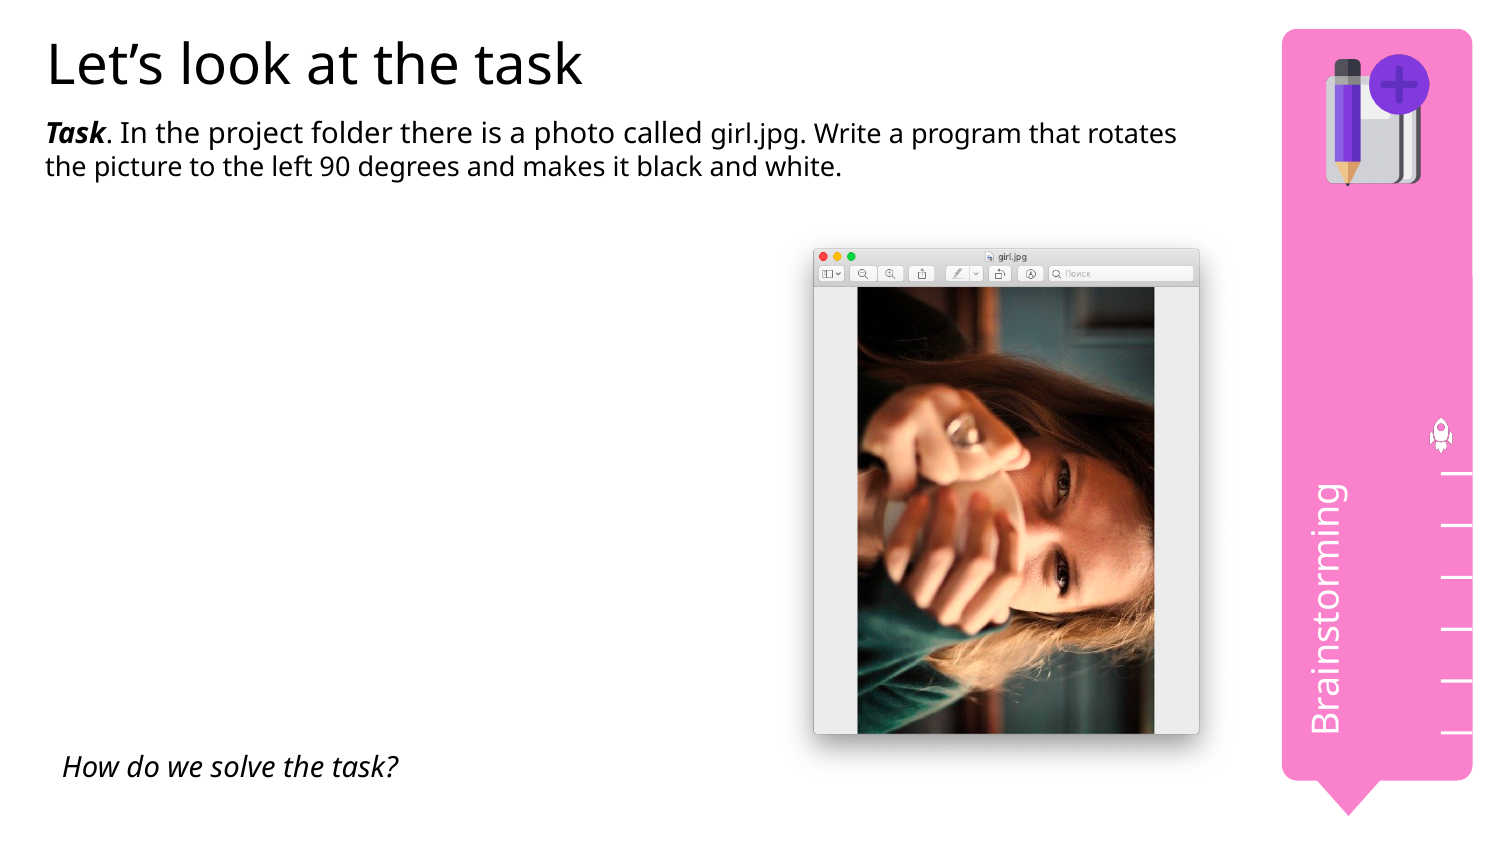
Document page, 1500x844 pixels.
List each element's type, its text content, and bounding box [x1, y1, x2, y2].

text_box Let’s look at the task [46, 28, 1238, 111]
text_box How do we solve the task? [46, 732, 967, 815]
picture [774, 222, 1238, 785]
text_box Task. In the project folder there is a photo called girl.jpg. Write a program that rotates the picture to the left 90 degrees and makes it black and white. [30, 99, 1212, 182]
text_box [1281, 28, 1473, 817]
picture [1423, 412, 1459, 459]
picture [1290, 38, 1464, 202]
